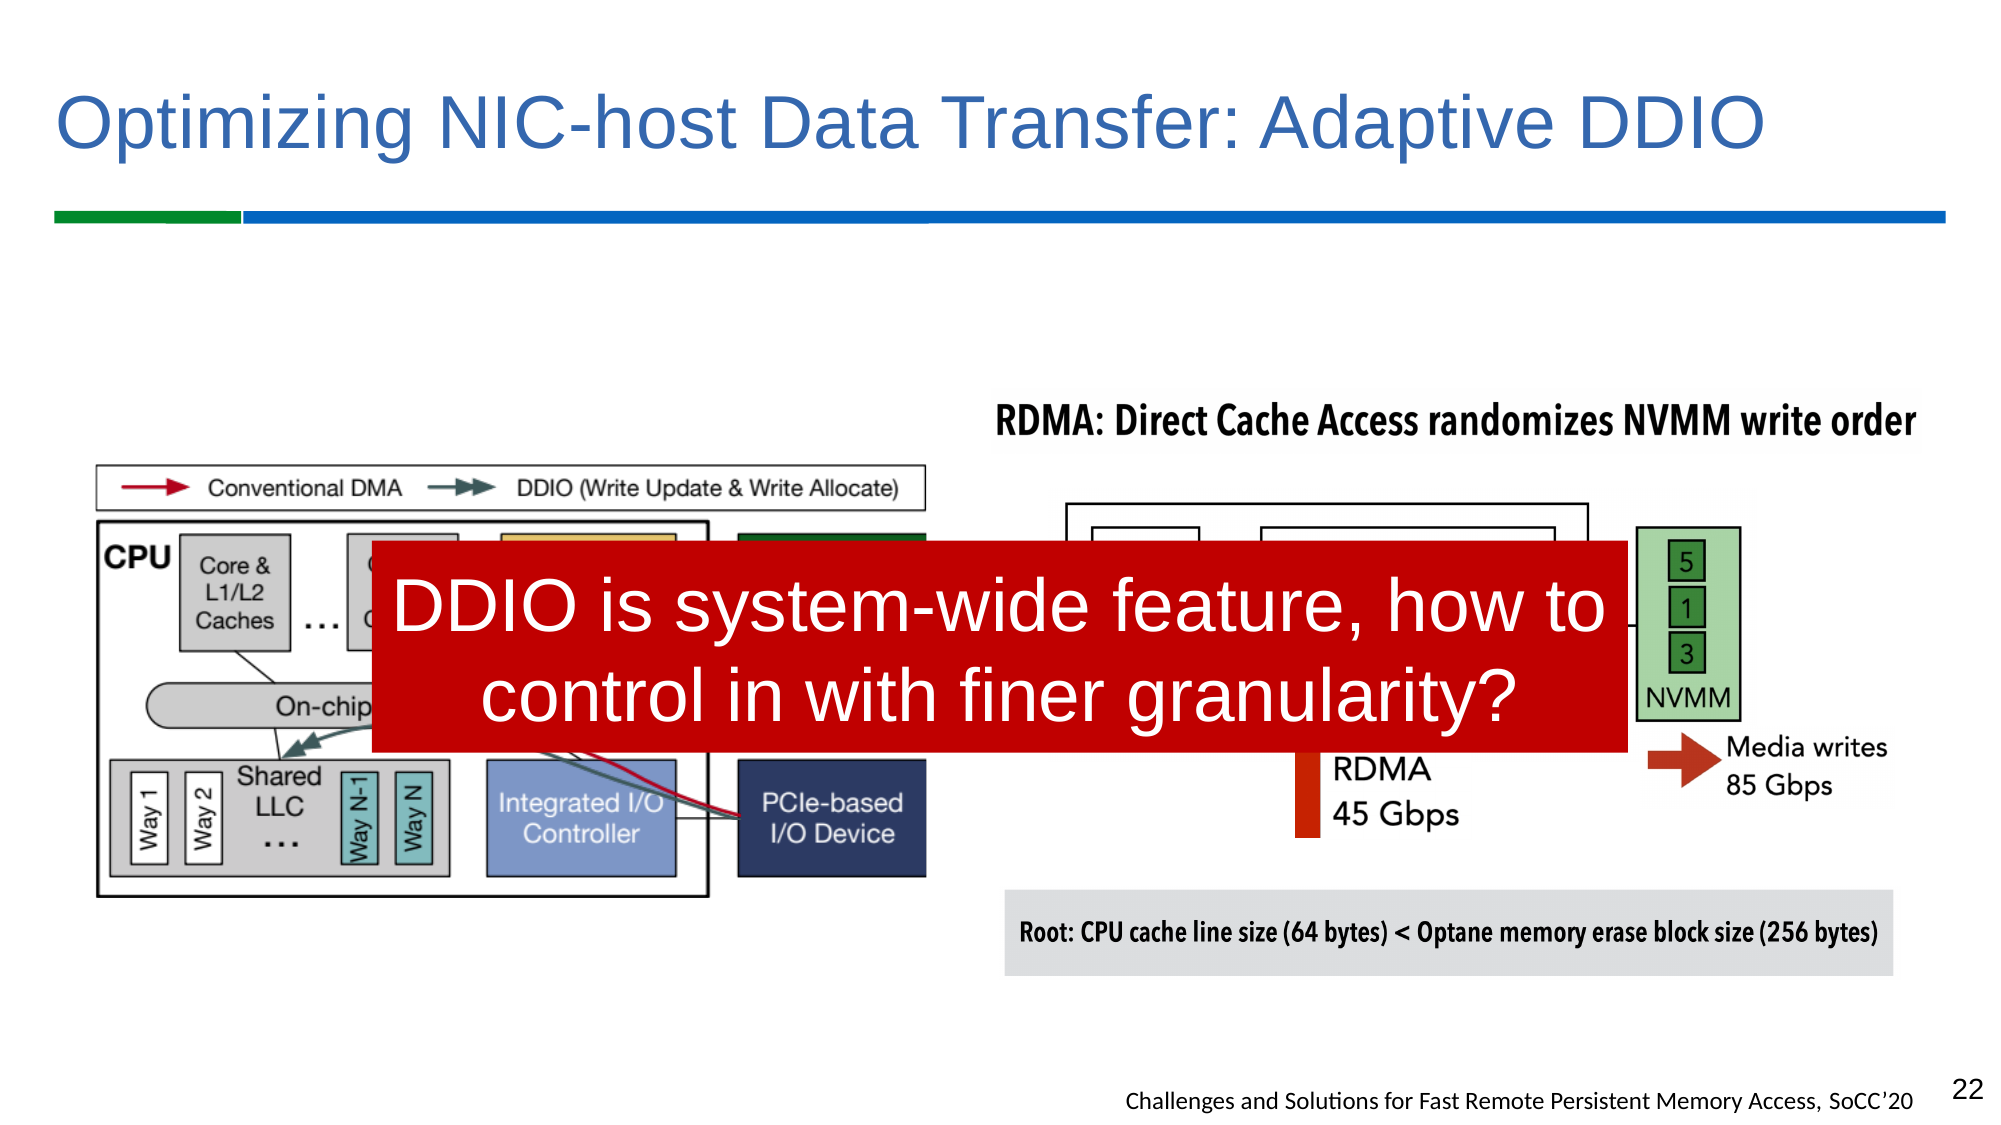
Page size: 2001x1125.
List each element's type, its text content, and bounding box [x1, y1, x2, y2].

text_box Optimizing NIC-host Data Transfer: Adaptive DDIO [53, 71, 1947, 164]
text_box Challenges and Solutions for Fast Remote Persistent Memory Access, SoCC’20 [1111, 1077, 1929, 1122]
picture [95, 464, 927, 898]
picture [999, 886, 1901, 980]
slide_number 22 [1932, 1062, 1999, 1123]
picture [1048, 488, 1895, 840]
picture [990, 388, 1922, 454]
text_box DDIO is system-wide feature, how to control in with finer granularity? [927, 540, 1048, 753]
